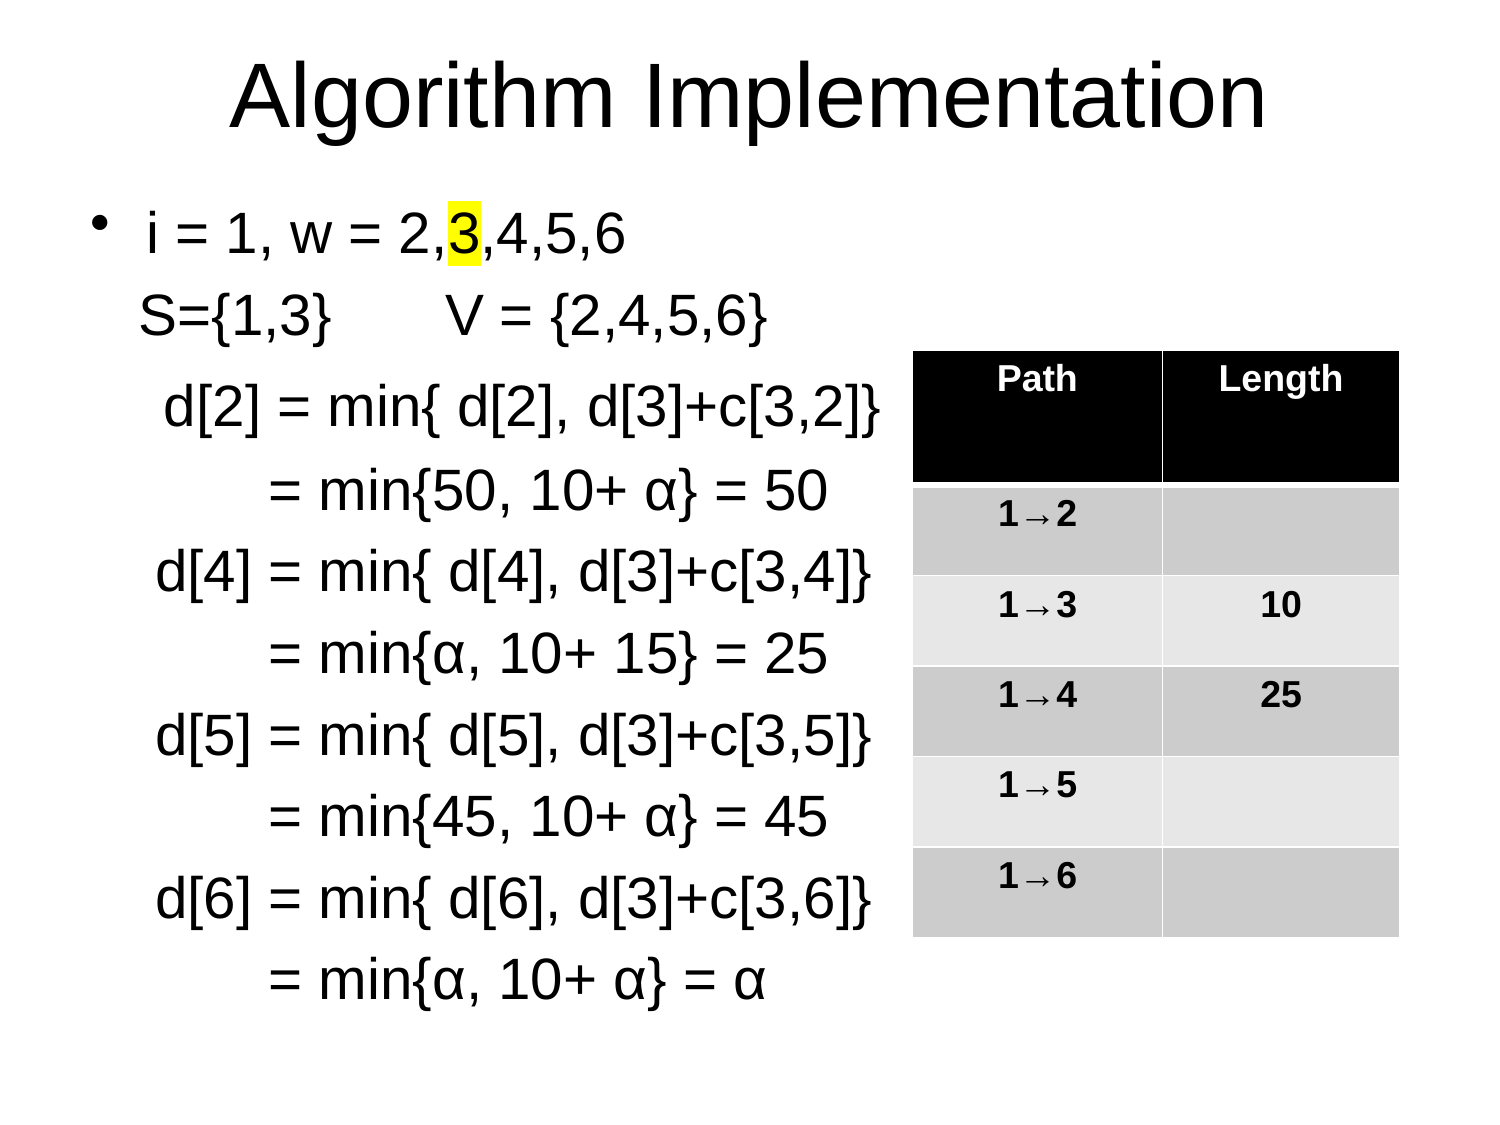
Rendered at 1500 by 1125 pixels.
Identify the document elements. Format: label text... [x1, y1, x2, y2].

table_header Length [1163, 351, 1399, 482]
table_cell 10 [1163, 576, 1399, 665]
table_cell 1→4 [913, 667, 1162, 756]
table_cell [1163, 848, 1399, 937]
list i = 1, w = 2,3,4,5,6 S={1,3} V = {2,4,5,6} d[2] = min{ d[2], d[3]+c[3,2]} = min{50, 10+ α} = 50 d[4] = min{ d[4], d[3]+c[3,4]} = min{α, 10+ 15} = 25 d[5] = min{ d[5], d[3]+c[3,5]} = min{45, 10+ α} = 45 d[6] = min{ d[6], d[3]+c[3,6]} = min{α, 10+ α} = α [75, 187, 1425, 1050]
table_cell 1→3 [913, 576, 1162, 665]
title Algorithm Implementation [75, 45, 1425, 138]
table_cell 1→2 [913, 488, 1162, 575]
table_header Path [913, 351, 1162, 482]
table_cell [1163, 757, 1399, 846]
table_cell [1163, 488, 1399, 575]
table_cell 25 [1163, 667, 1399, 756]
table_cell 1→6 [913, 848, 1162, 937]
table_cell 1→5 [913, 757, 1162, 846]
